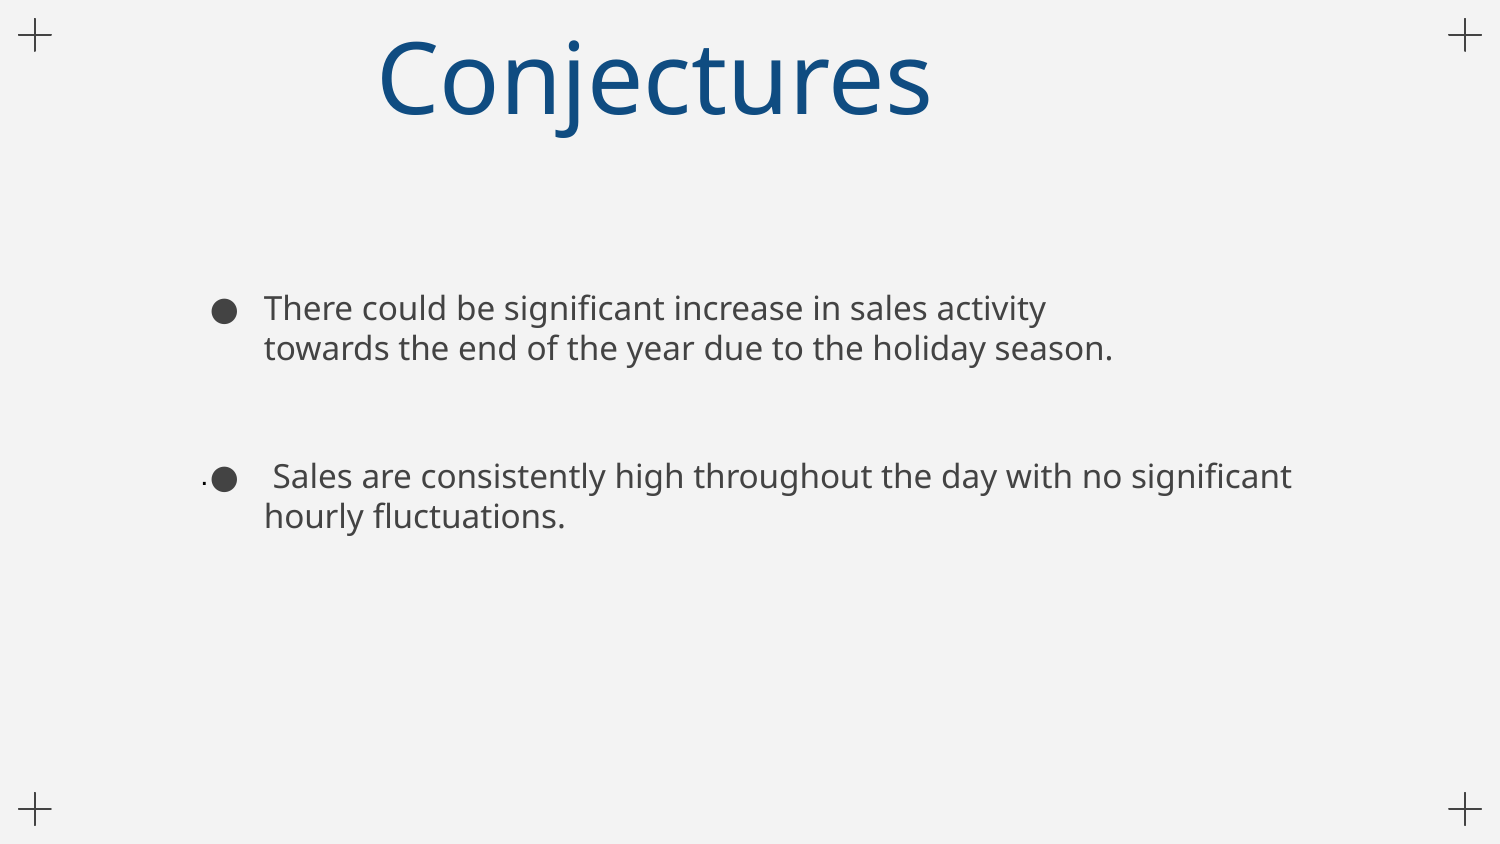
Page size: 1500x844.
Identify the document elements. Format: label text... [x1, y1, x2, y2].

text_box Sales are consistently high throughout the day with no significant hourly fluctuations. [174, 440, 1342, 551]
text_box Conjectures [0, 0, 975, 150]
text_box There could be significant increase in sales activity towards the end of the year due to the holiday season. [174, 272, 1187, 383]
